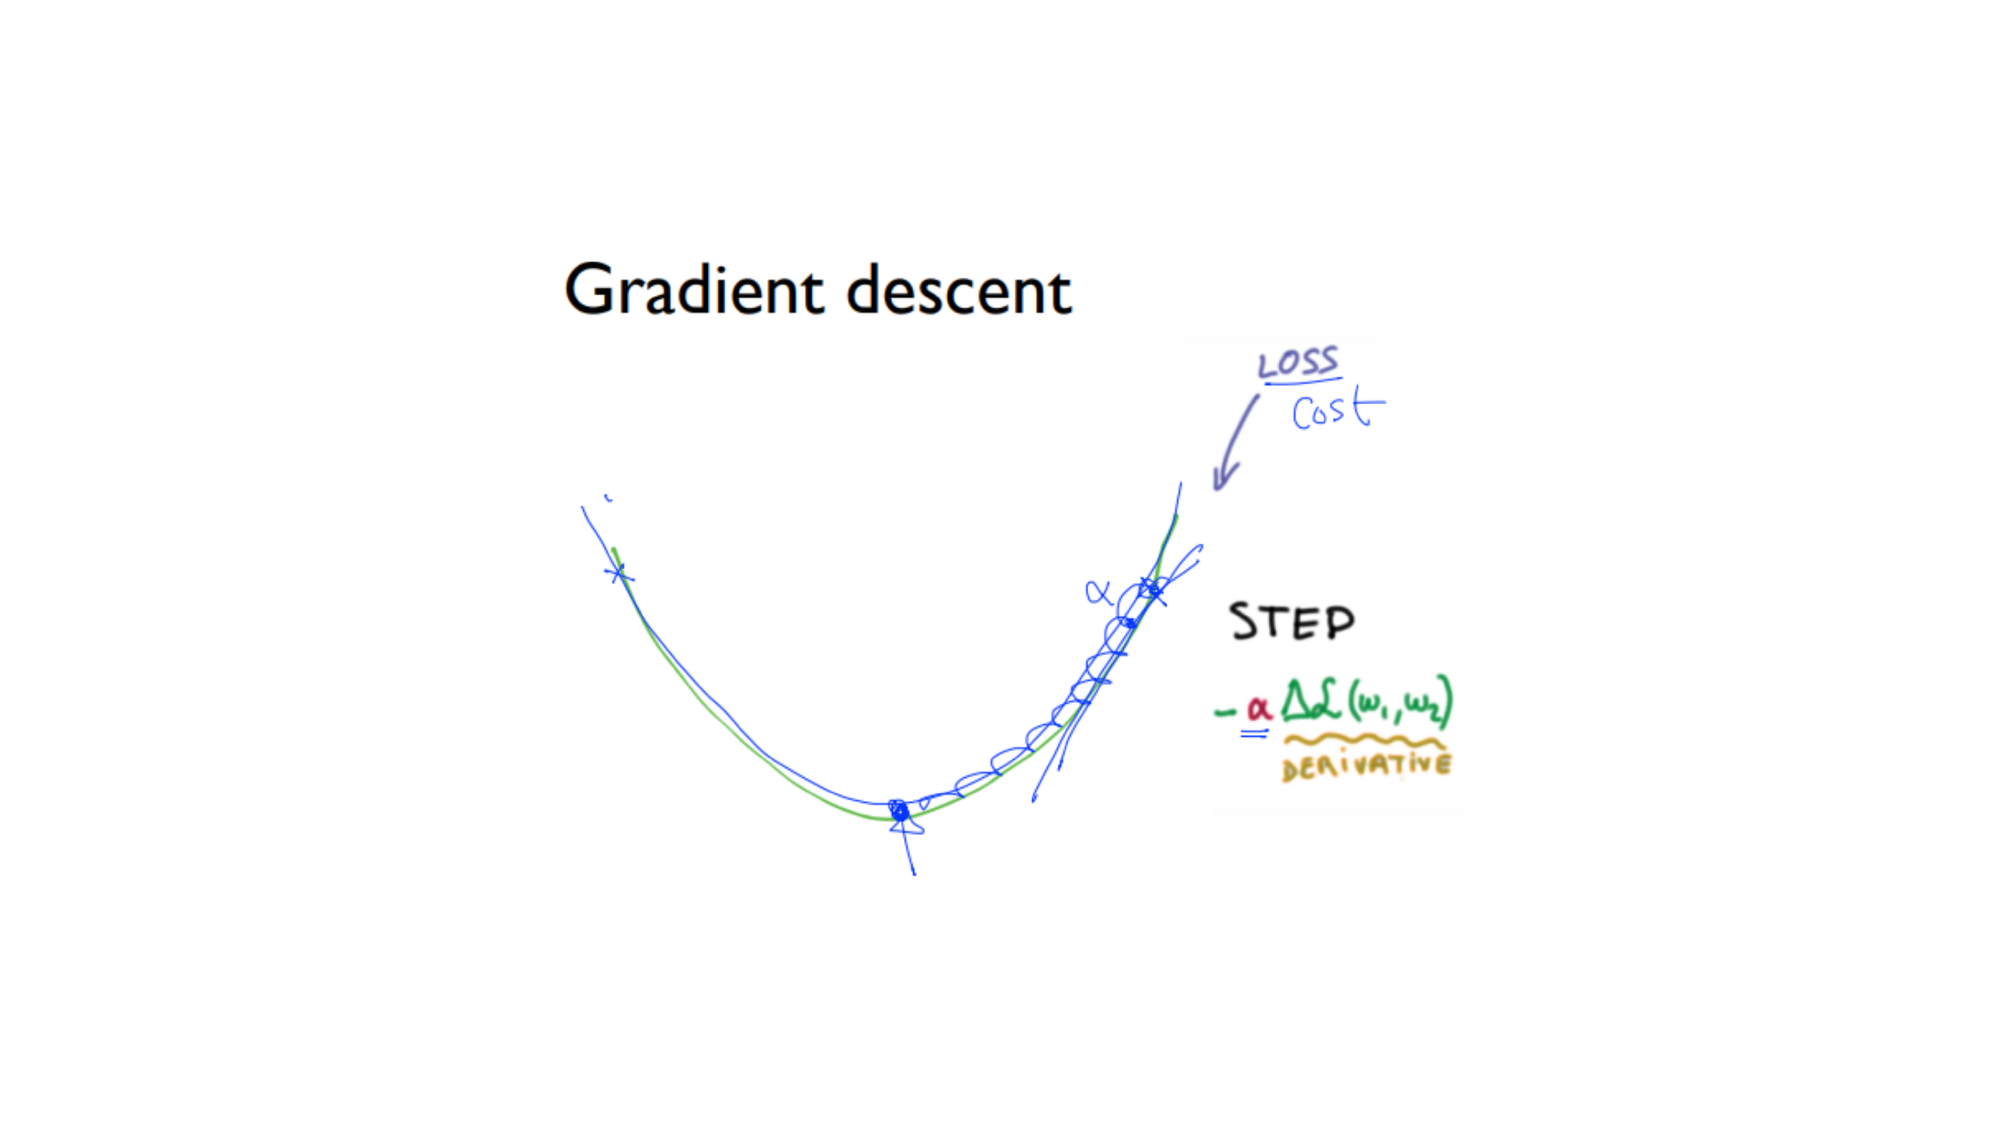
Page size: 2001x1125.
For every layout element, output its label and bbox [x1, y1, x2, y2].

picture [480, 191, 1520, 934]
